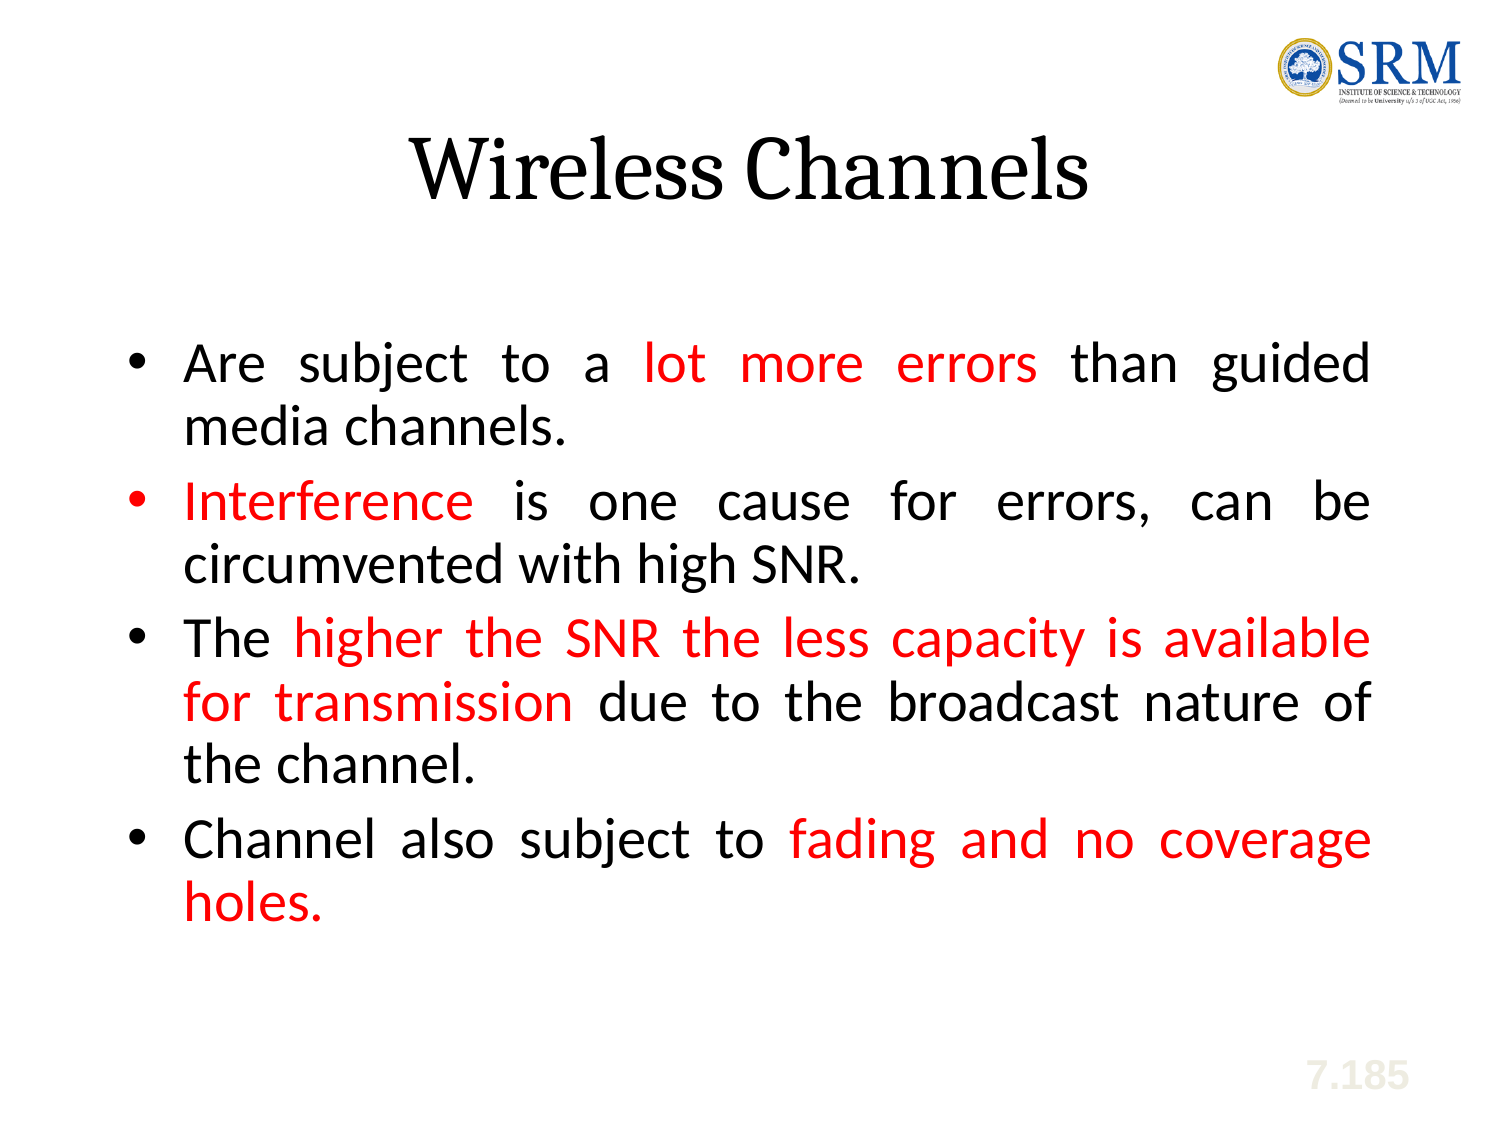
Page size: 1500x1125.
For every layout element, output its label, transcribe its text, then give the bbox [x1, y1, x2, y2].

picture [1275, 25, 1466, 113]
list Are subject to a lot more errors than guided media channels. Interference is one cause for errors, can be circumvented with high SNR. The higher the SNR the less capacity is available for transmission due to the broadcast nature of the channel. Channel also subject to fading and no coverage holes. [112, 324, 1388, 1001]
slide_number 7.185 [1074, 1042, 1425, 1103]
title Wireless Channels [112, 99, 1388, 288]
